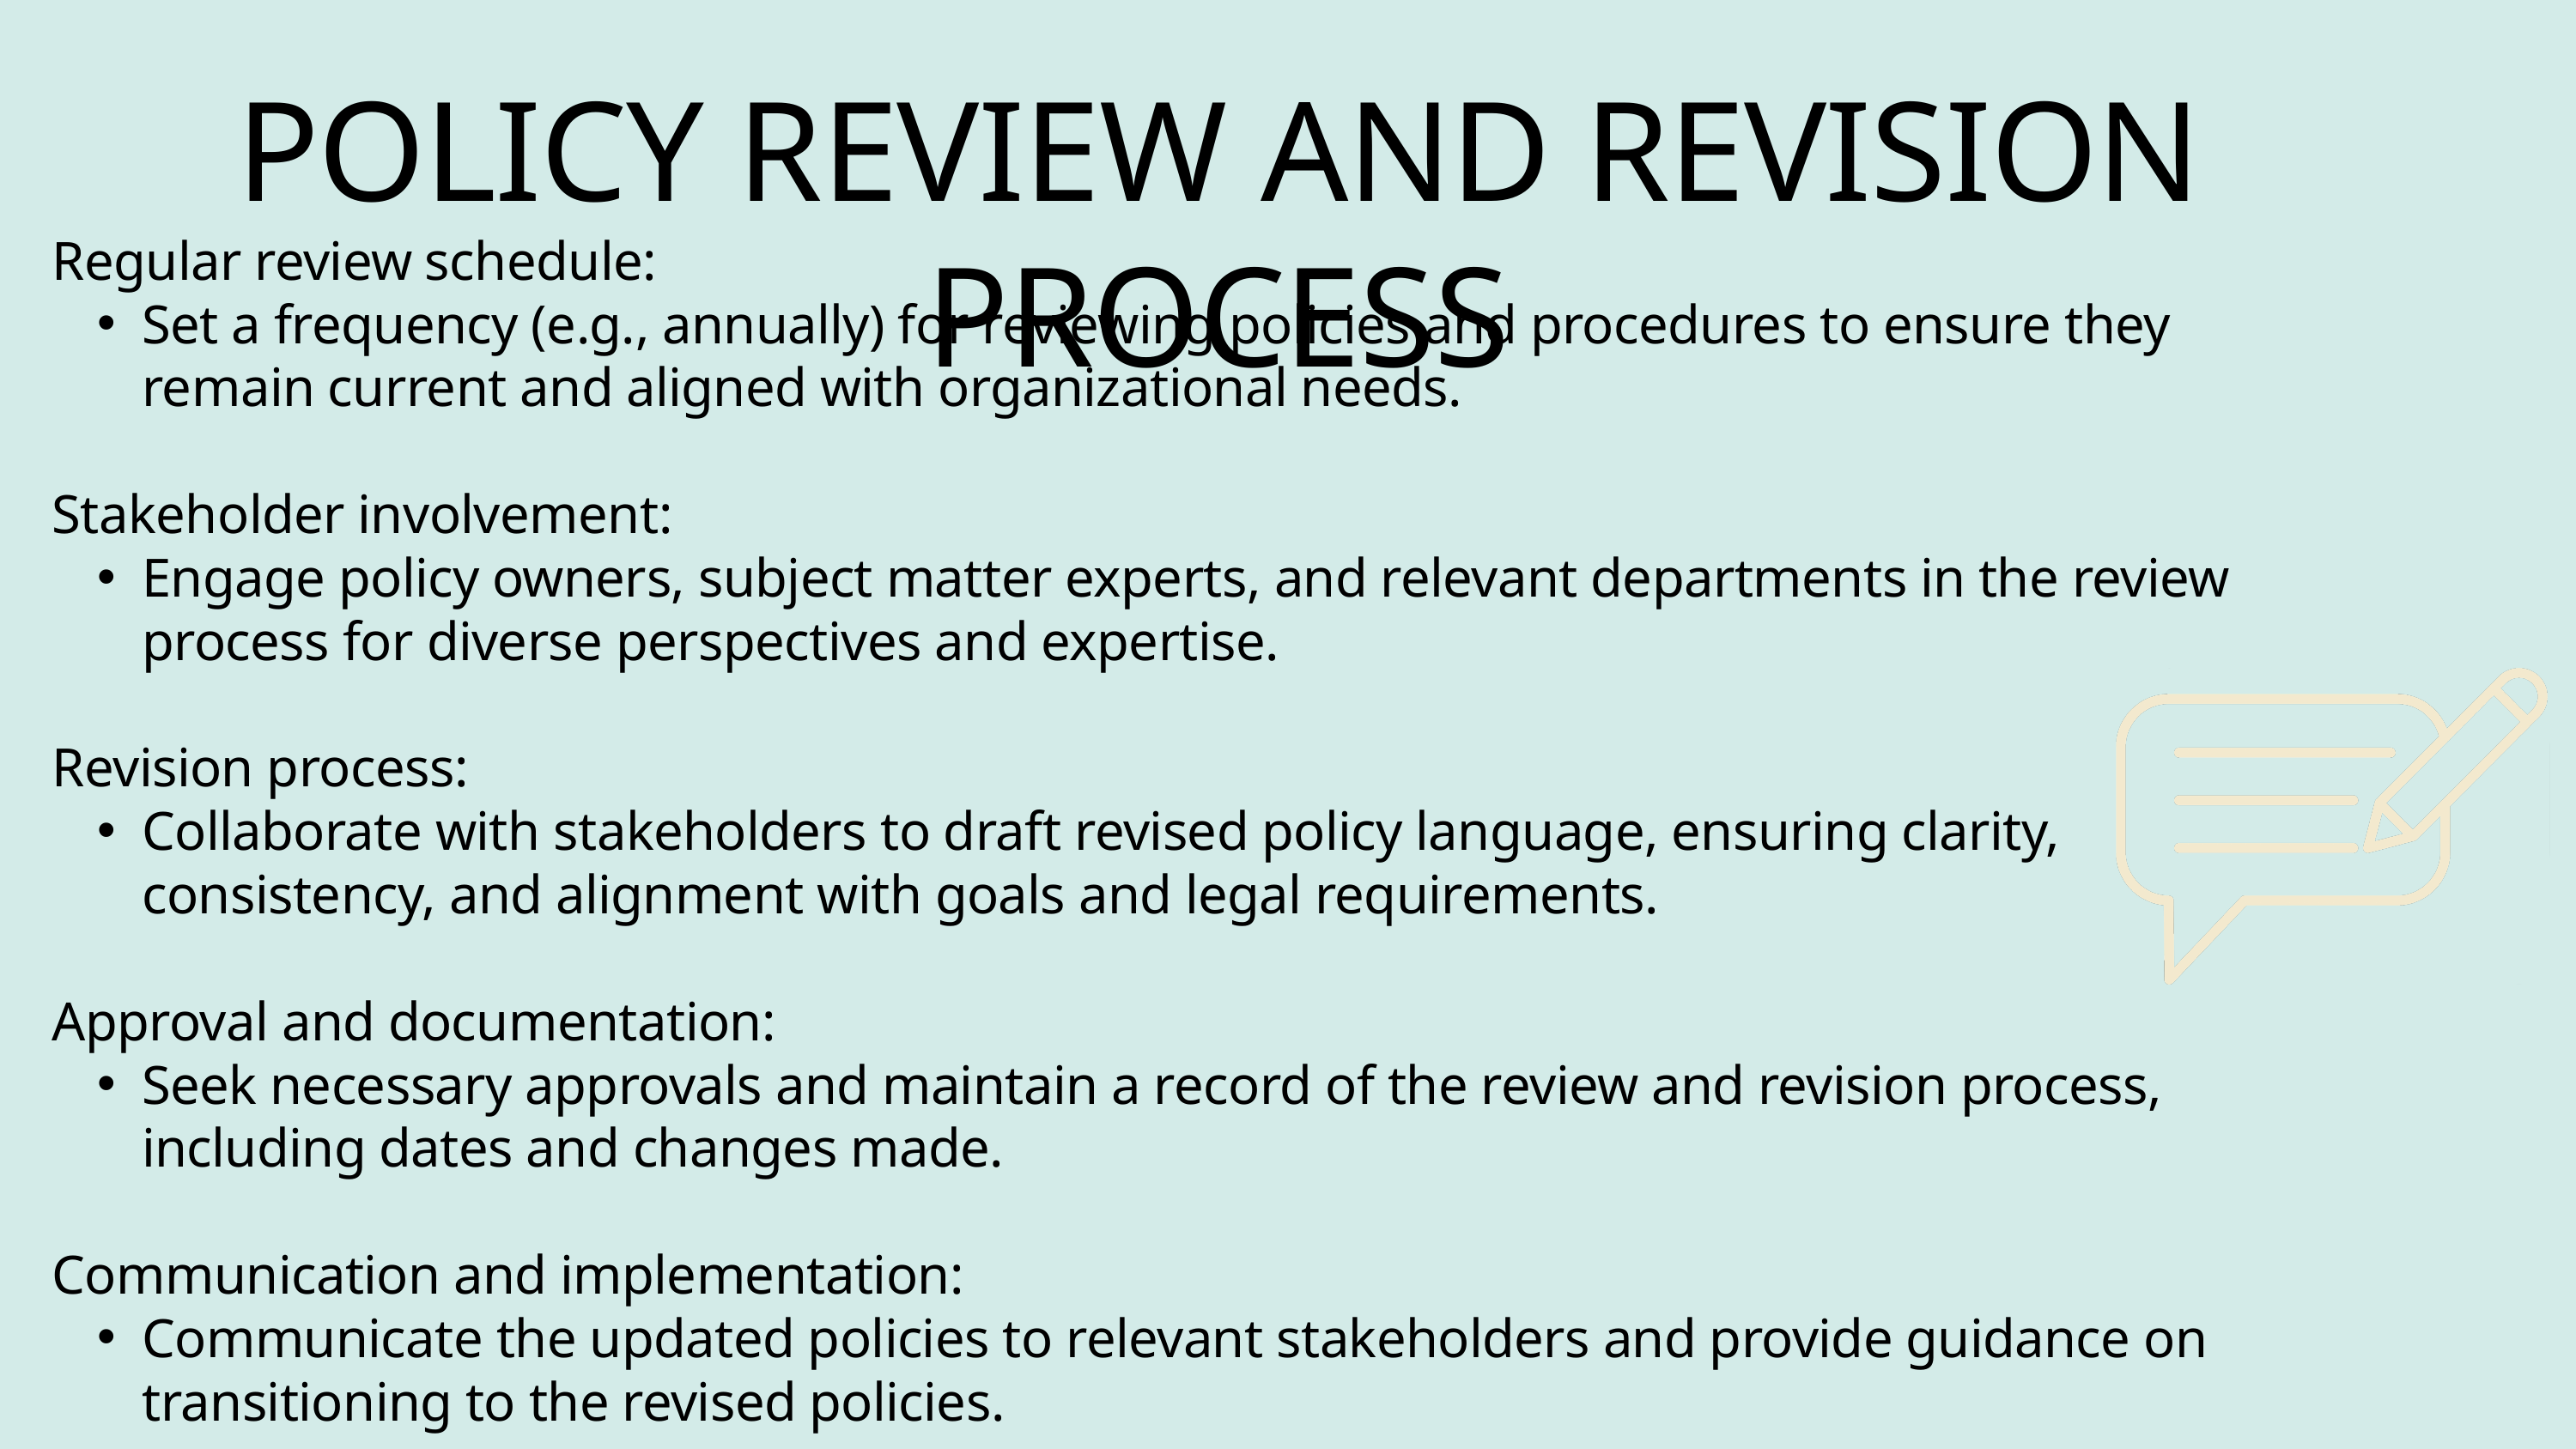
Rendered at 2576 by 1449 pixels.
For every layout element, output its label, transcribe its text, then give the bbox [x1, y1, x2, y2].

text_box POLICY REVIEW AND REVISION PROCESS [67, 64, 2369, 395]
text_box Regular review schedule: Set a frequency (e.g., annually) for reviewing policies and procedures to ensure they remain current and aligned with organizational needs. Stakeholder involvement: Engage policy owners, subject matter experts, and relevant departments in the review process for diverse perspectives and expertise. Revision process: Collaborate with stakeholders to draft revised policy language, ensuring clarity, consistency, and alignment with goals and legal requirements. Approval and documentation: Seek necessary approvals and maintain a record of the review and revision process, including dates and changes made. Communication and implementation: Communicate the updated policies to relevant stakeholders and provide guidance on transitioning to the revised policies. [52, 227, 2333, 1432]
text_box [2116, 668, 2550, 985]
